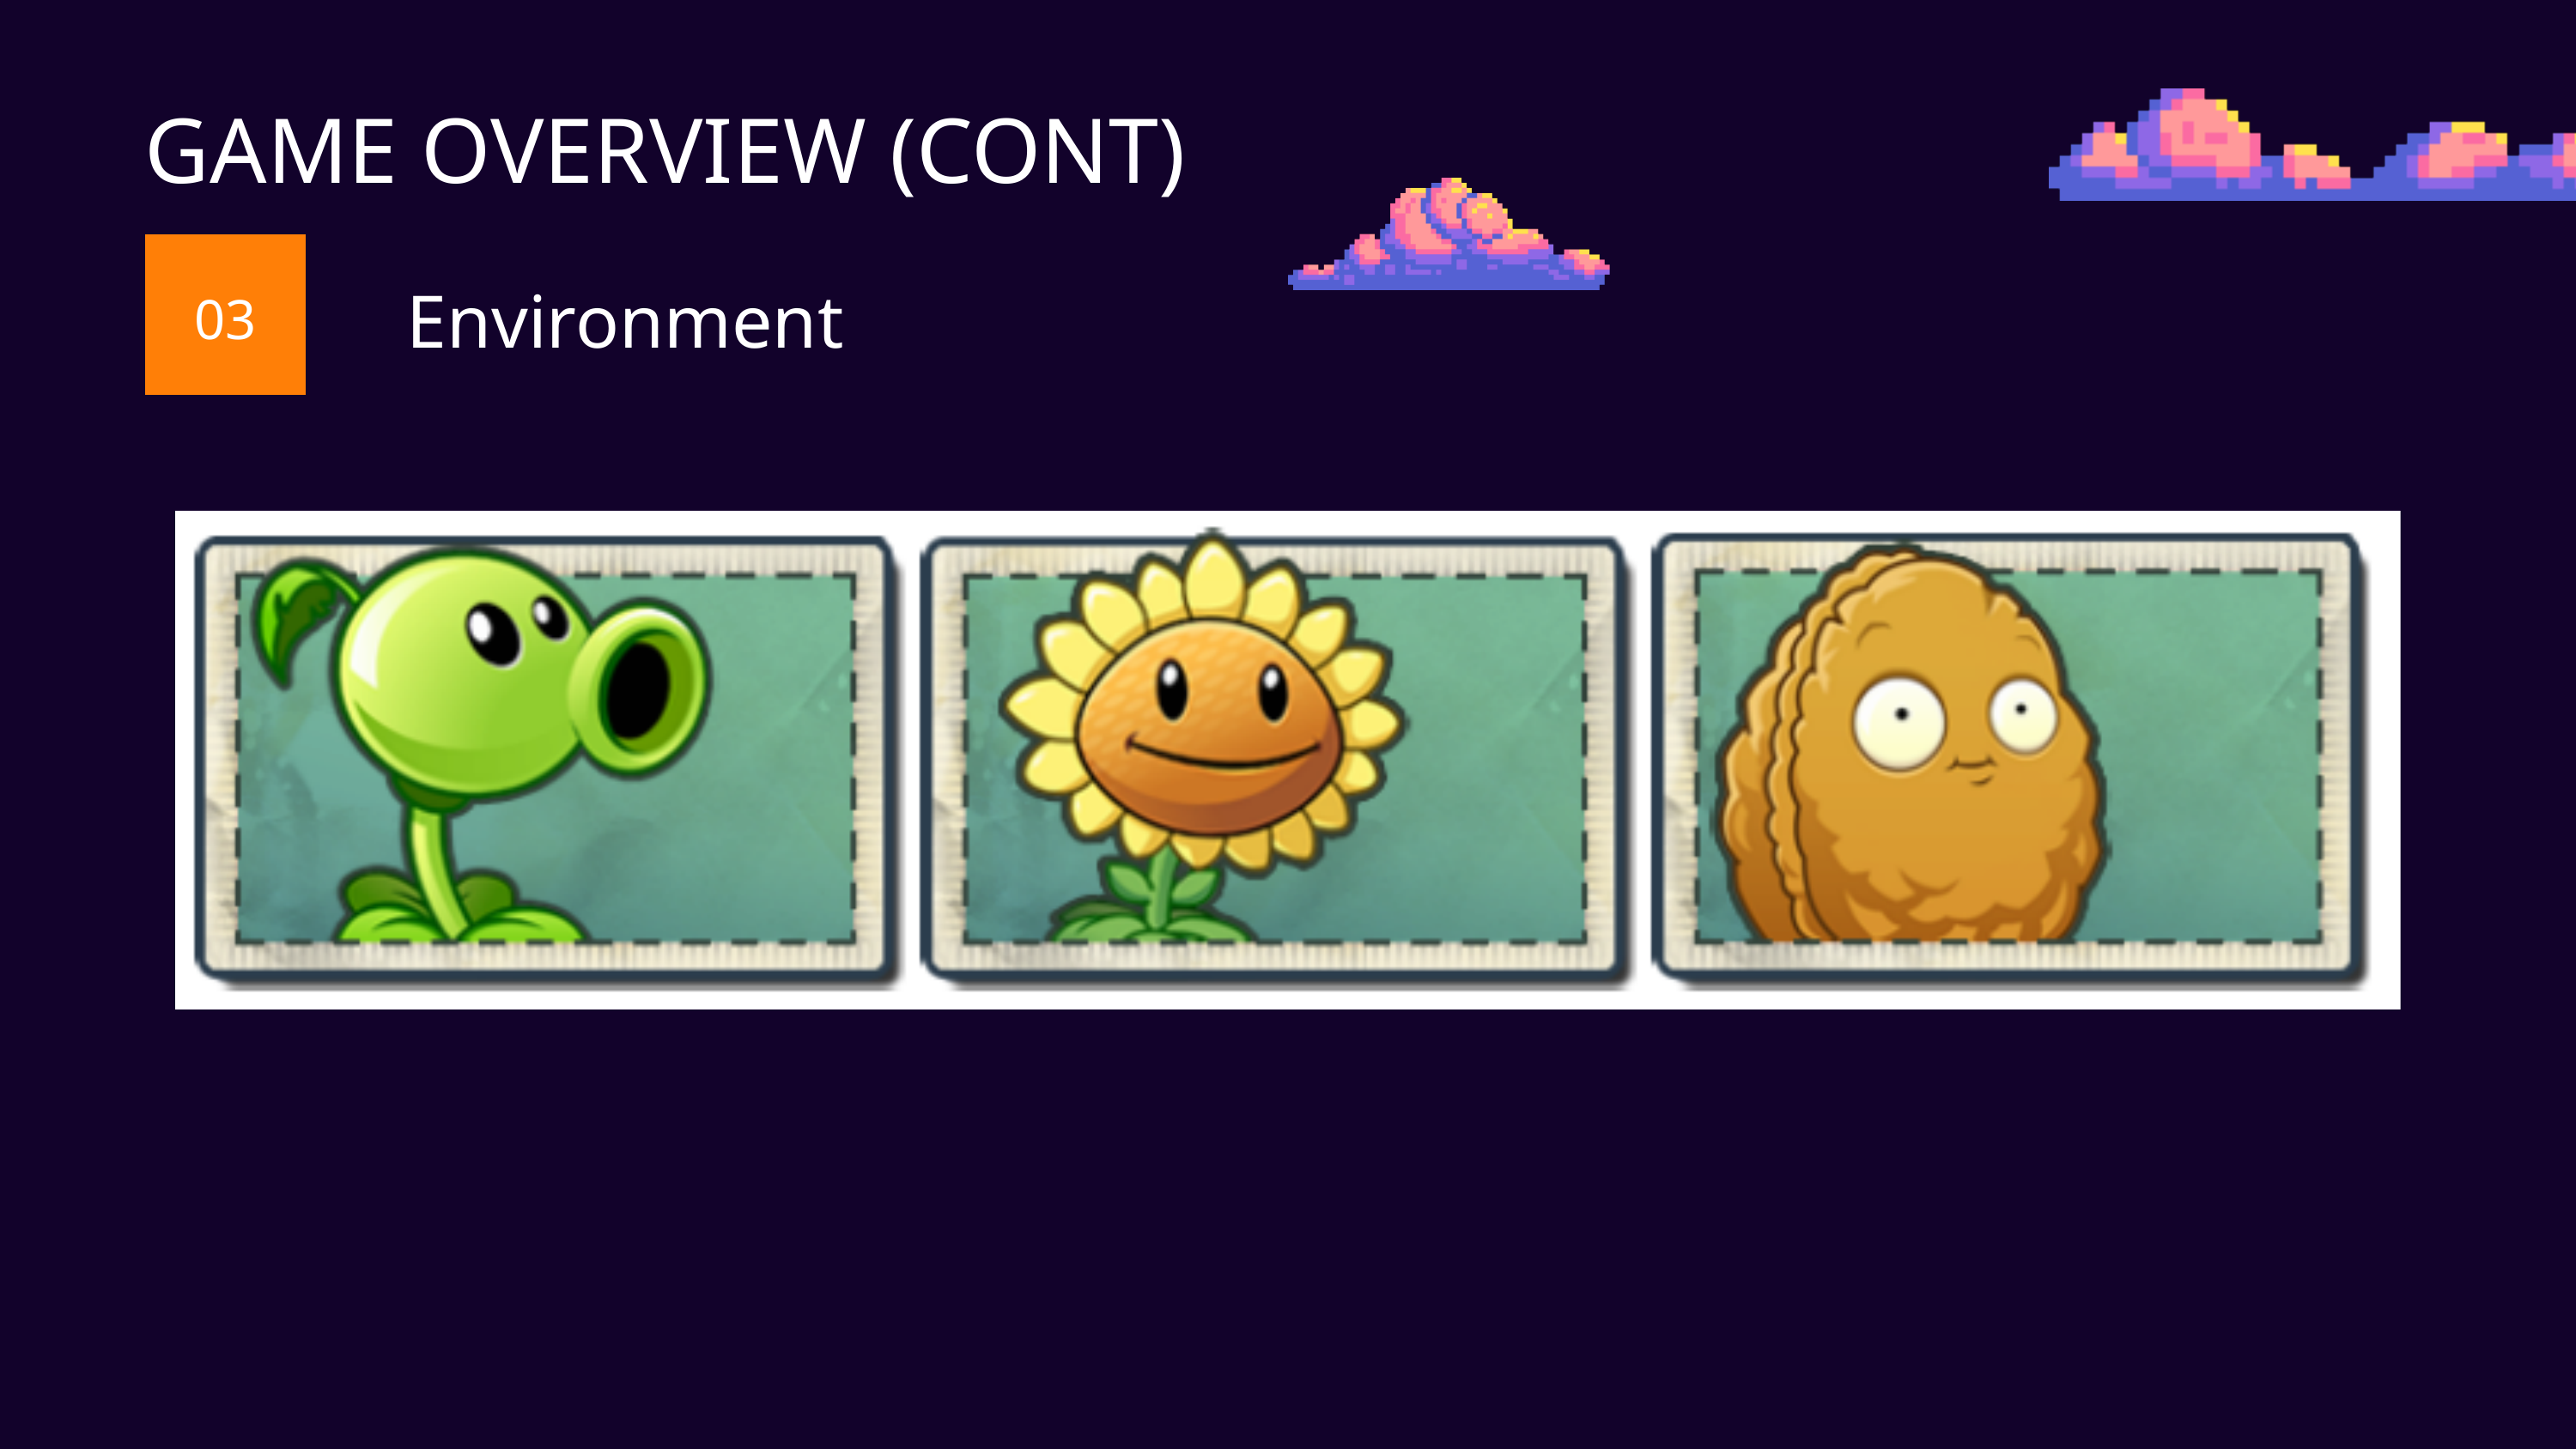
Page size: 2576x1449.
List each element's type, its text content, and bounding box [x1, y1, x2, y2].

text_box GAME OVERVIEW (CONT) [144, 76, 1965, 201]
text_box [175, 511, 2401, 1010]
text_box Environment [406, 261, 1288, 363]
text_box [1287, 178, 1610, 290]
text_box [2049, 88, 2576, 201]
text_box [144, 233, 307, 396]
